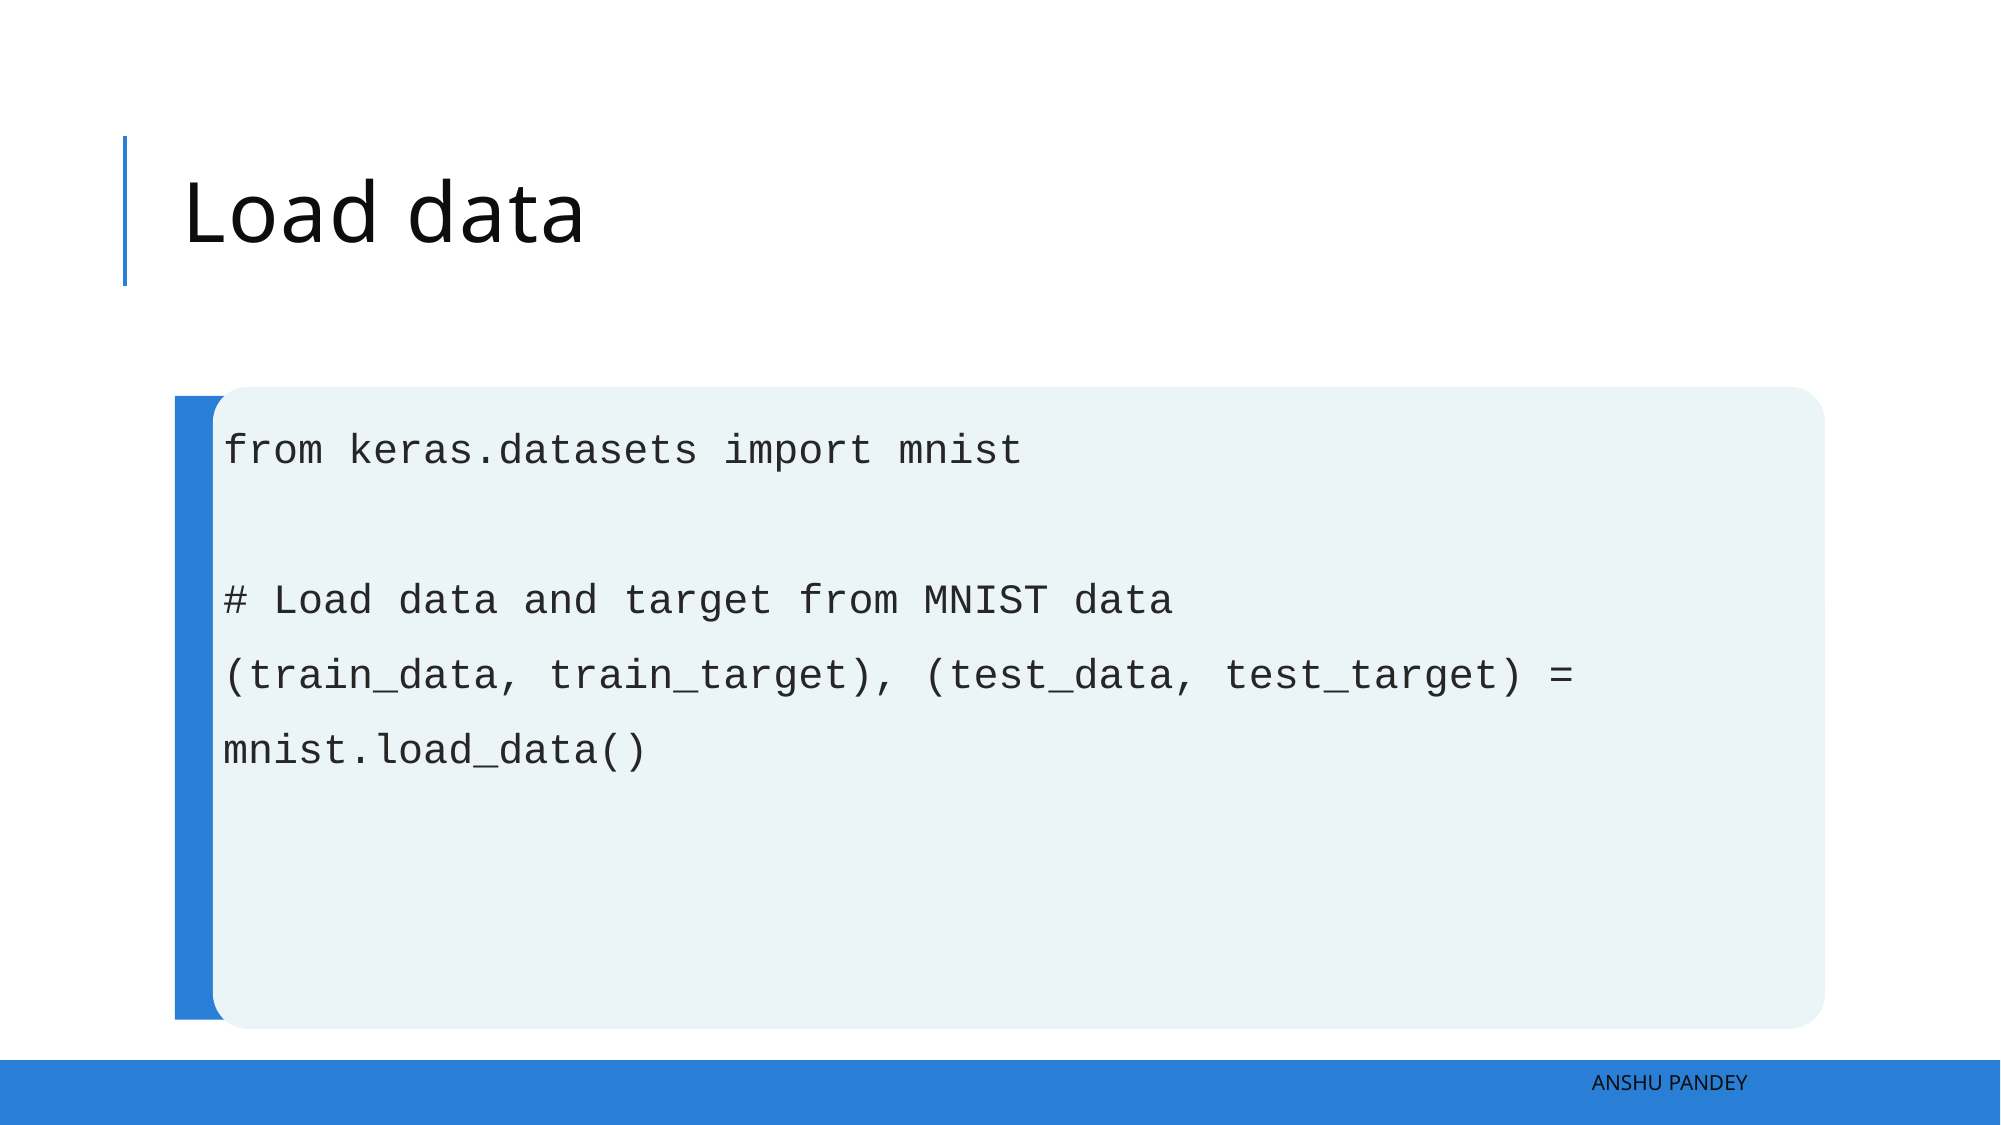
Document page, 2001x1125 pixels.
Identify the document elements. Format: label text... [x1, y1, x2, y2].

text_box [174, 386, 1826, 1030]
footer Anshu Pandey [794, 1061, 1763, 1107]
title Load data [168, 96, 1763, 342]
